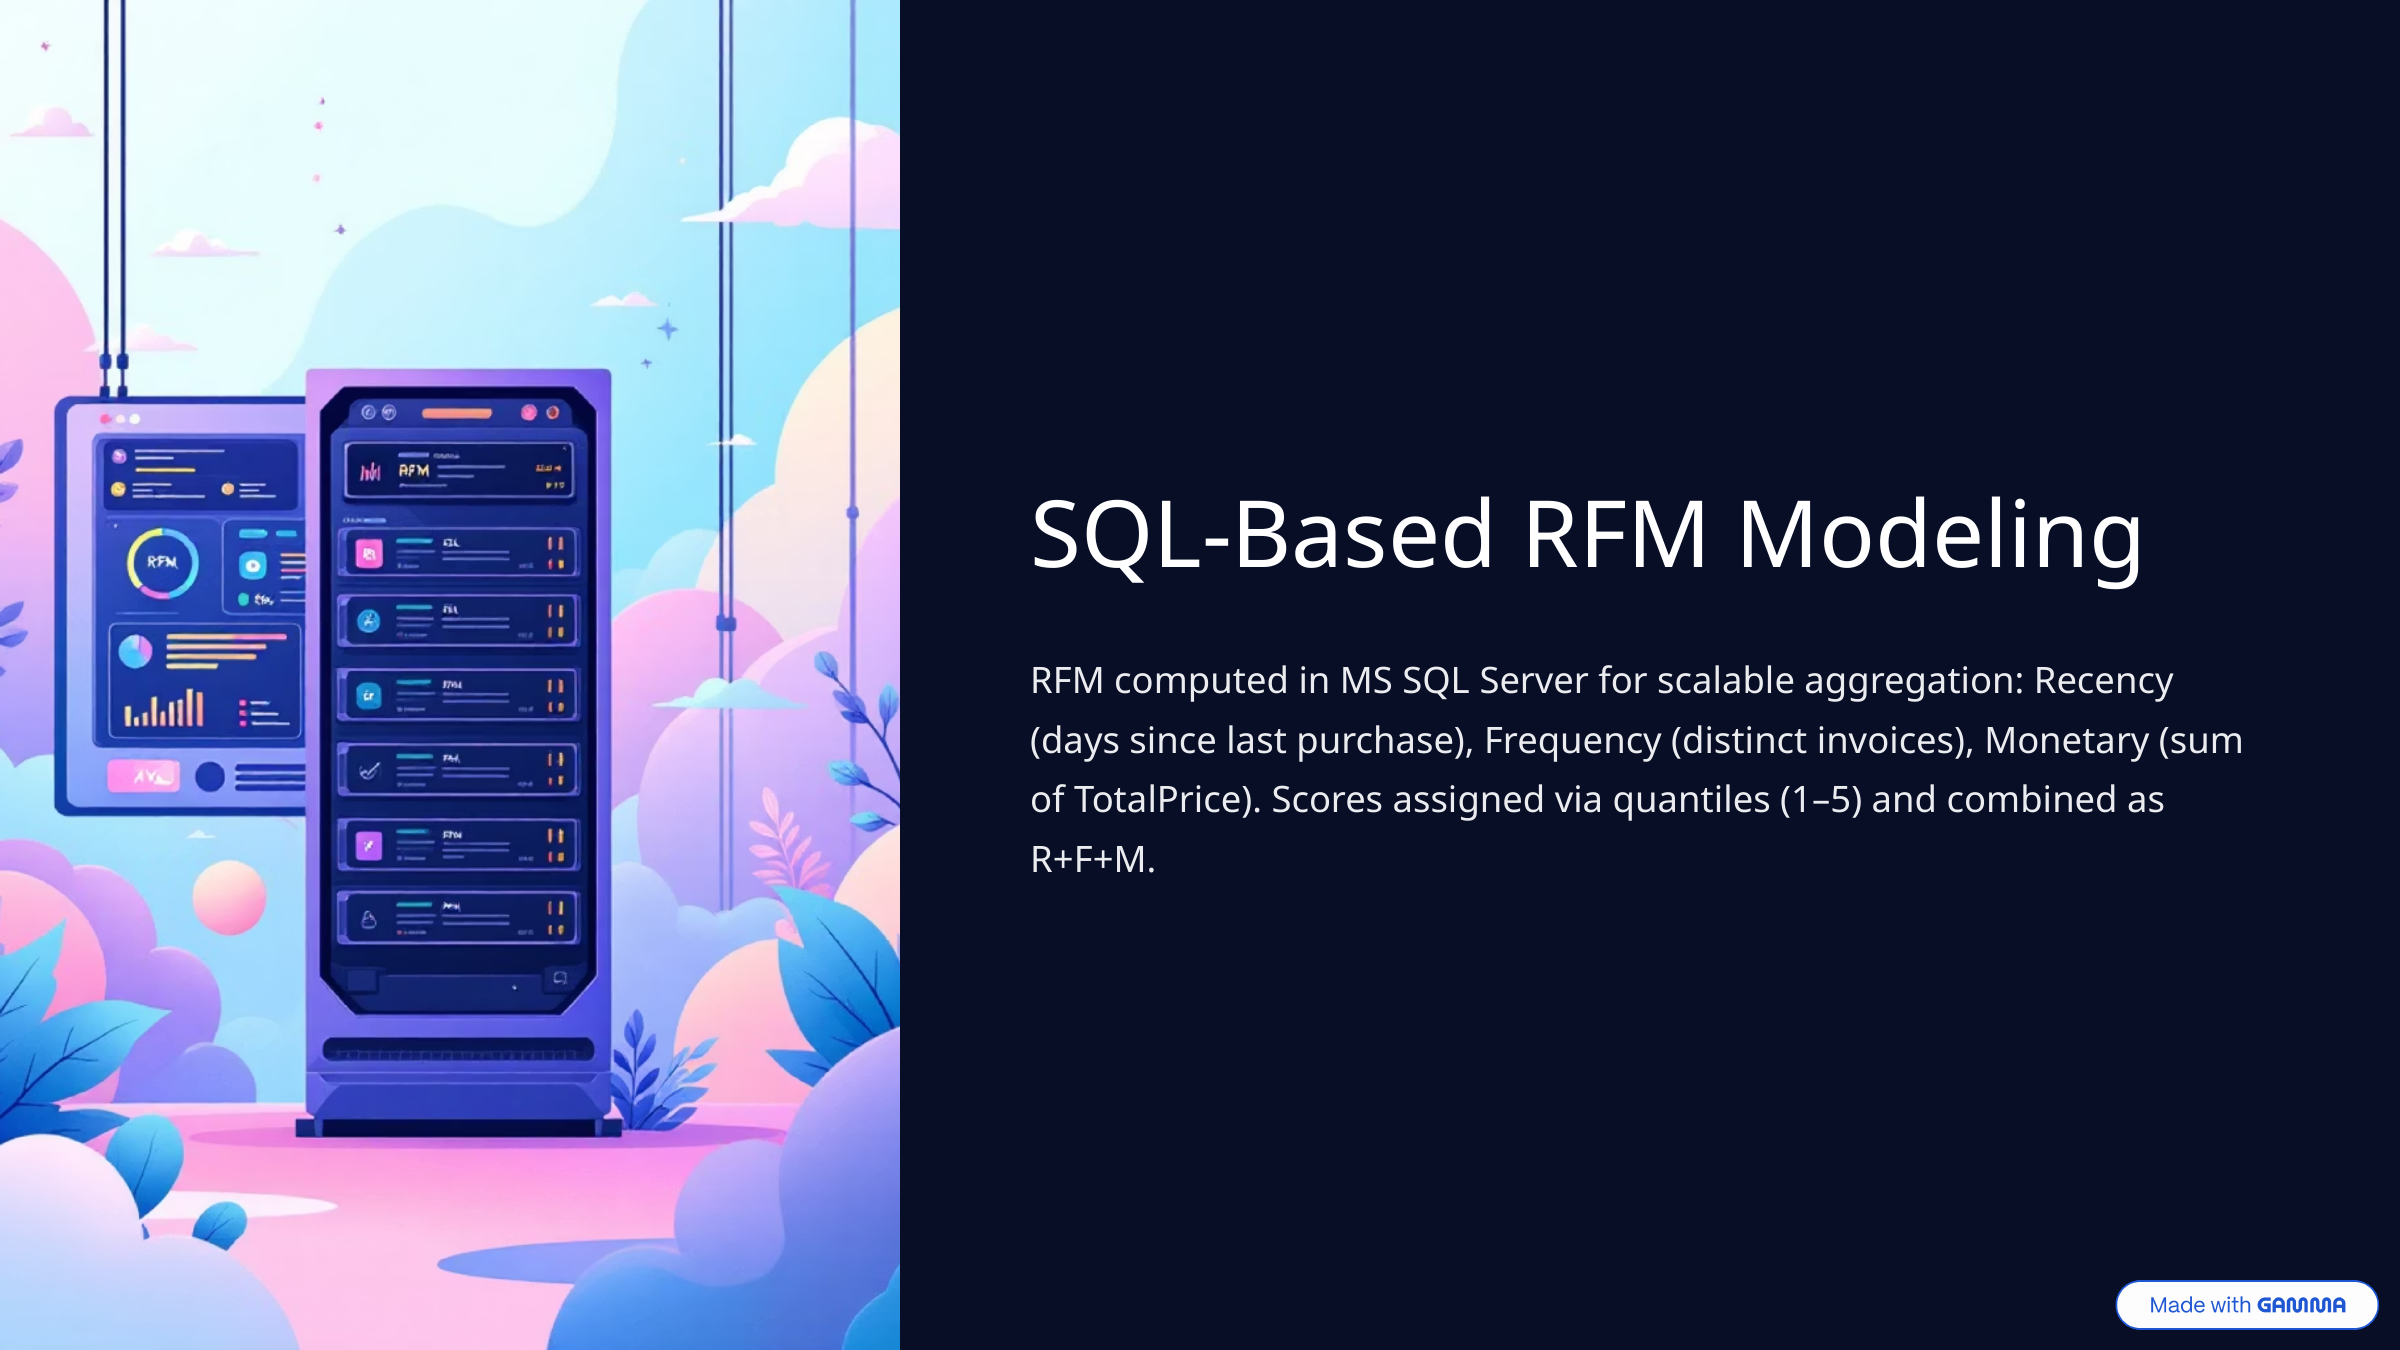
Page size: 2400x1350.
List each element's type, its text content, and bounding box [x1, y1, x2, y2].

text_box SQL-Based RFM Modeling [1030, 469, 2188, 587]
picture [0, 0, 900, 1350]
picture [2106, 1271, 2389, 1339]
text_box RFM computed in MS SQL Server for scalable aggregation: Recency (days since last purchase), Frequency (distinct invoices), Monetary (sum of TotalPrice). Scores assigned via quantiles (1–5) and combined as R+F+M. [1030, 641, 2270, 880]
